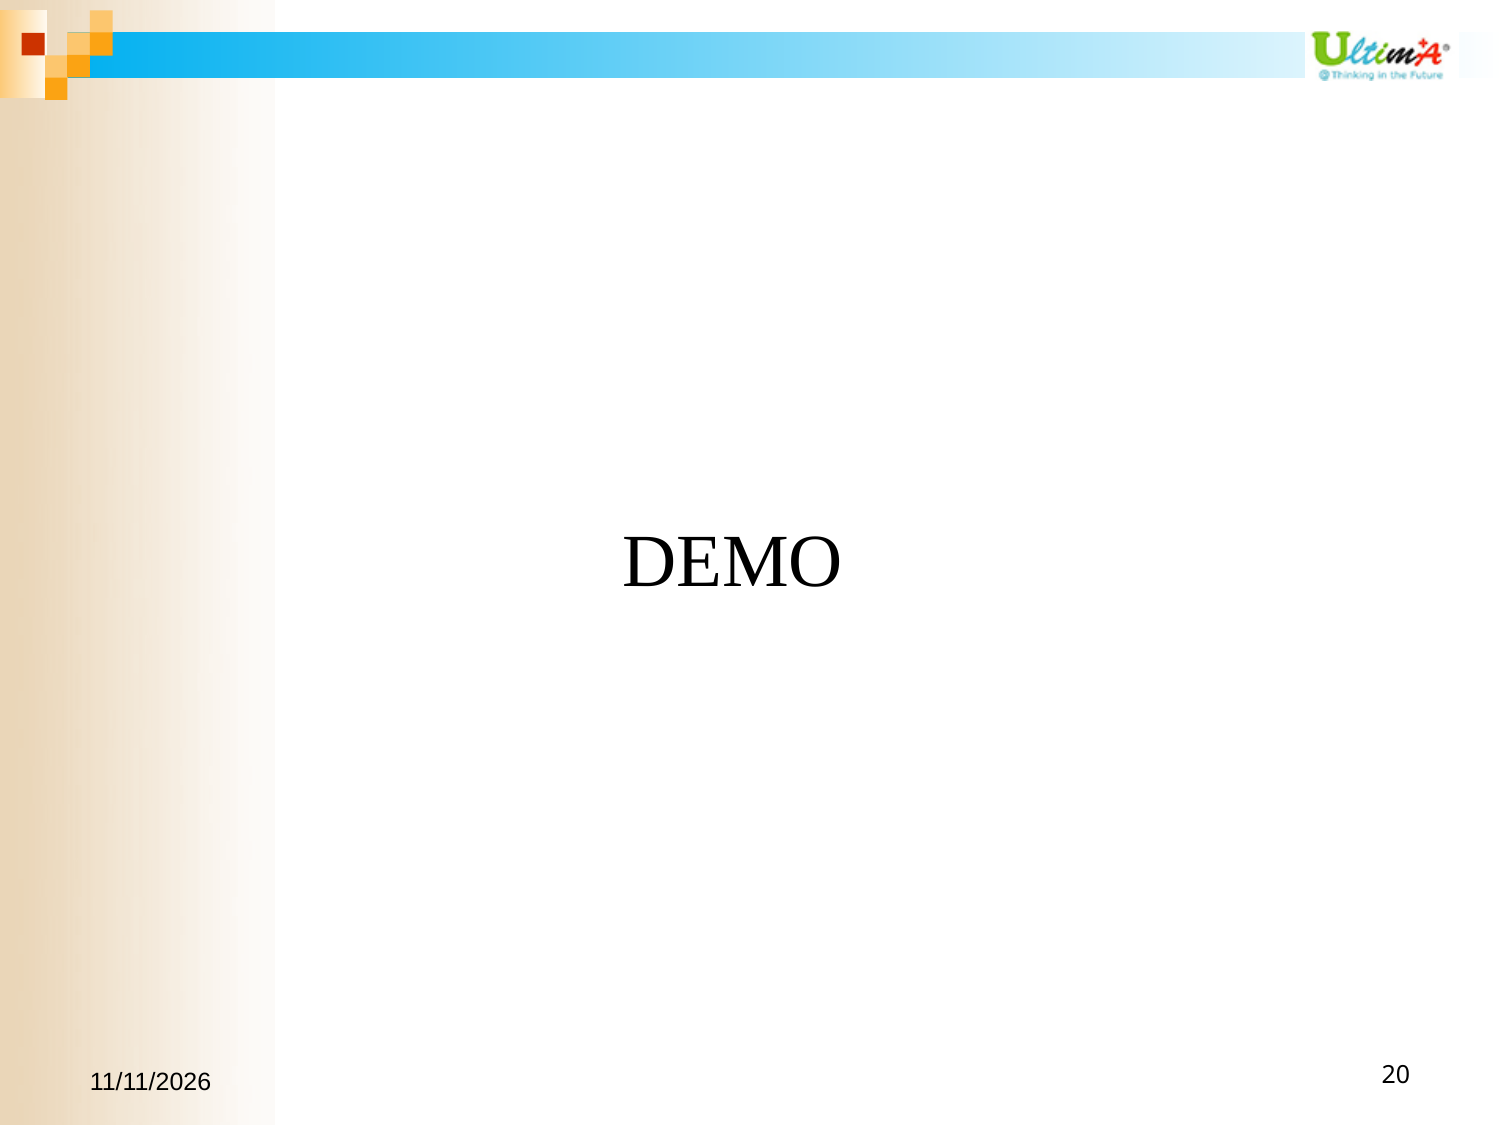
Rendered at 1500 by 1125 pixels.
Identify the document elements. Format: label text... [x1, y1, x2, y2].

text_box 2016/10/22 [75, 1024, 425, 1103]
text_box 20 [1074, 1024, 1425, 1100]
picture [1305, 30, 1459, 81]
title DEMO [214, 444, 1252, 670]
